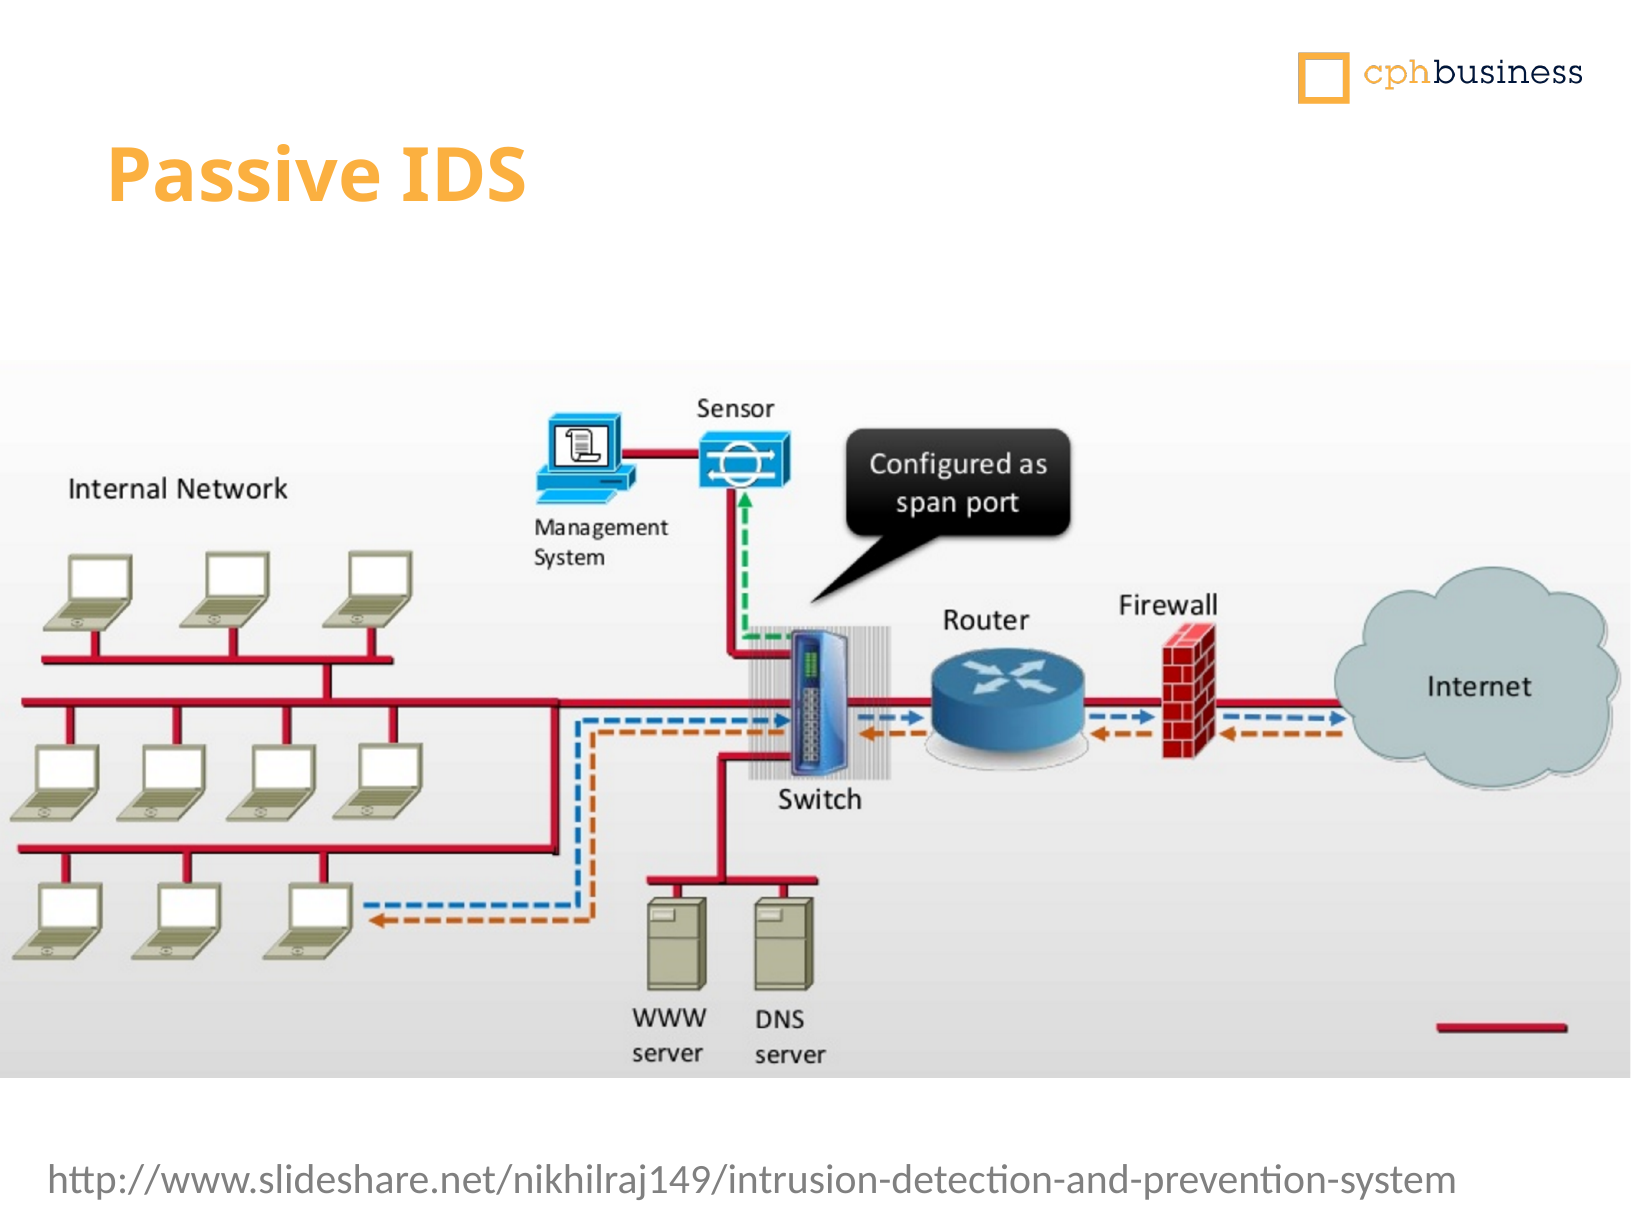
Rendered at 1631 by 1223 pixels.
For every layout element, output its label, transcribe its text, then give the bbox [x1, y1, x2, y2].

picture [1247, 1, 1631, 155]
list Passive IDS [91, 119, 1533, 324]
text_box http://www.slideshare.net/nikhilraj149/intrusion-detection-and-prevention-system [32, 1144, 1473, 1210]
picture [0, 360, 1631, 1078]
